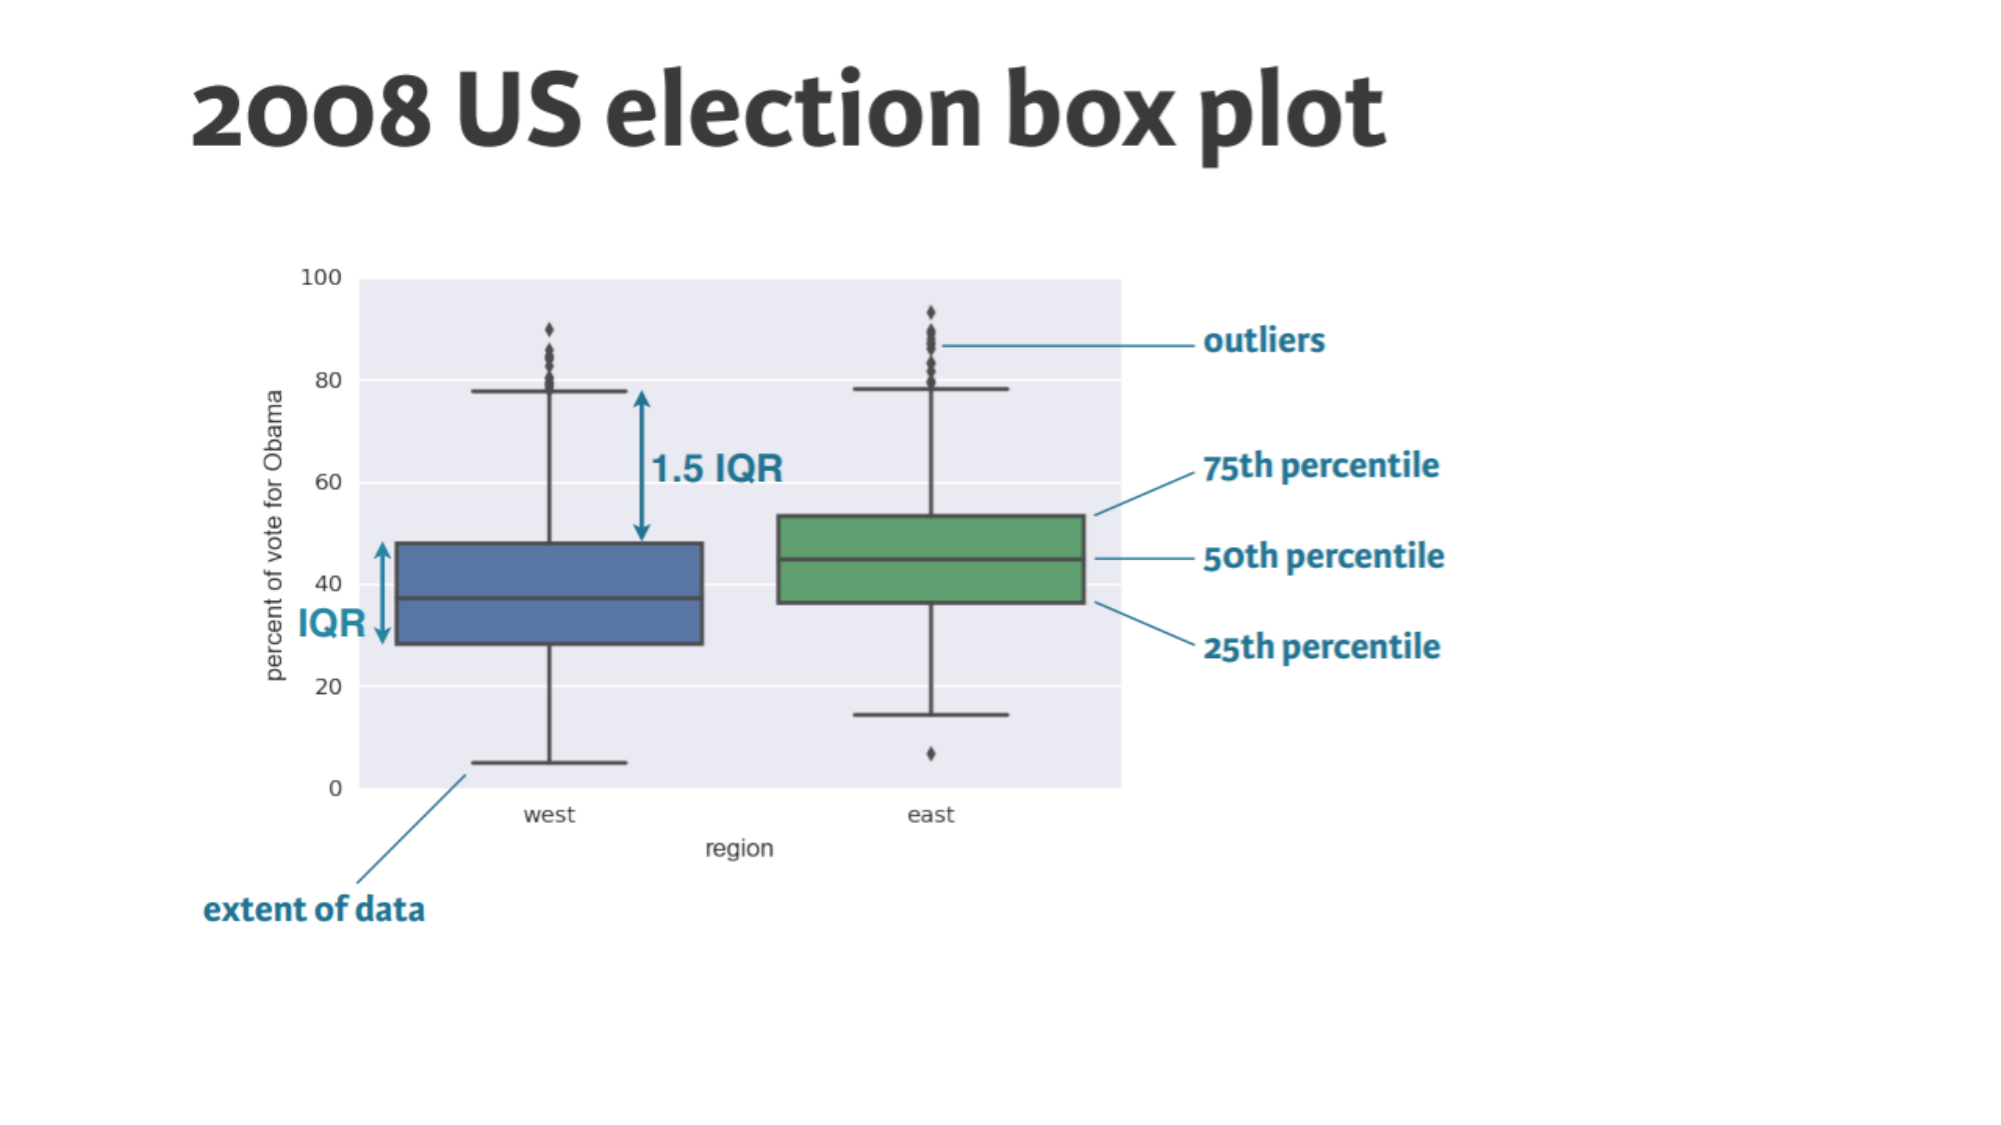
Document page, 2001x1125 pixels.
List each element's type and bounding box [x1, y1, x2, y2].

picture [108, 38, 1533, 951]
